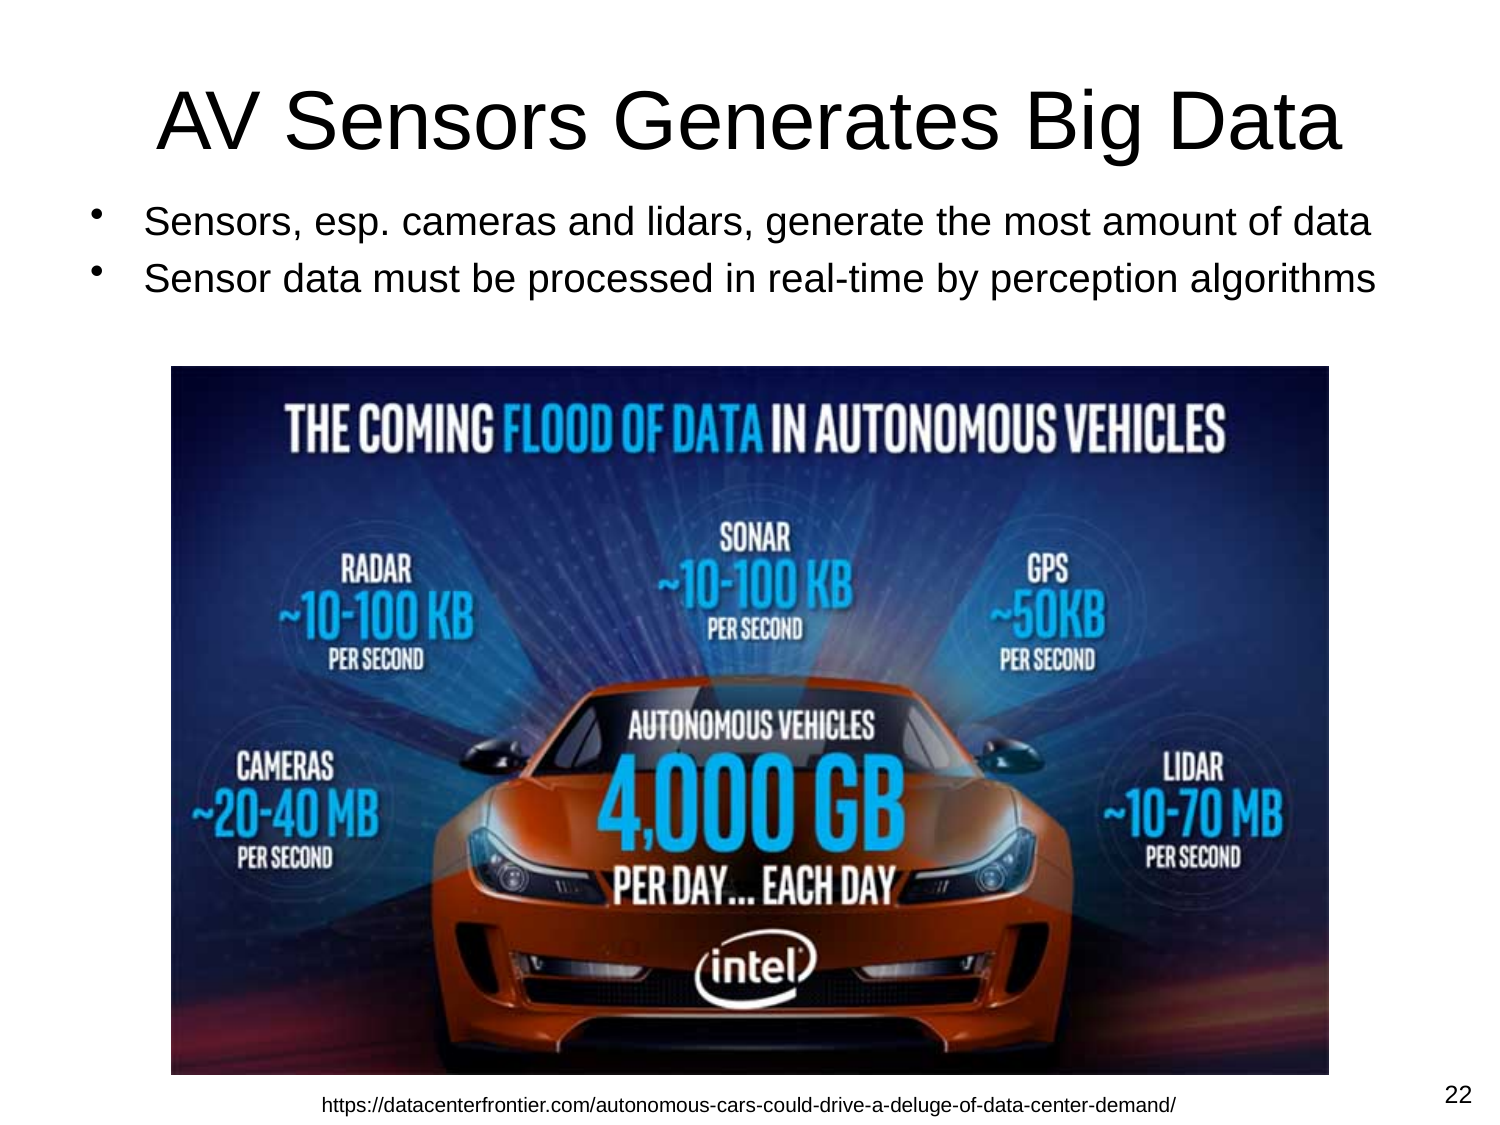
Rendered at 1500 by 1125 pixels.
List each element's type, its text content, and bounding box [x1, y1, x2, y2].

text_box https://datacenterfrontier.com/autonomous-cars-could-drive-a-deluge-of-data-center-demand/ [306, 1084, 1193, 1125]
slide_number 22 [1137, 1070, 1488, 1112]
title AV Sensors Generates Big Data [74, 44, 1426, 187]
picture [171, 366, 1329, 1075]
list Sensors, esp. cameras and lidars, generate the most amount of data Sensor data must be processed in real-time by perception algorithms [74, 187, 1448, 367]
